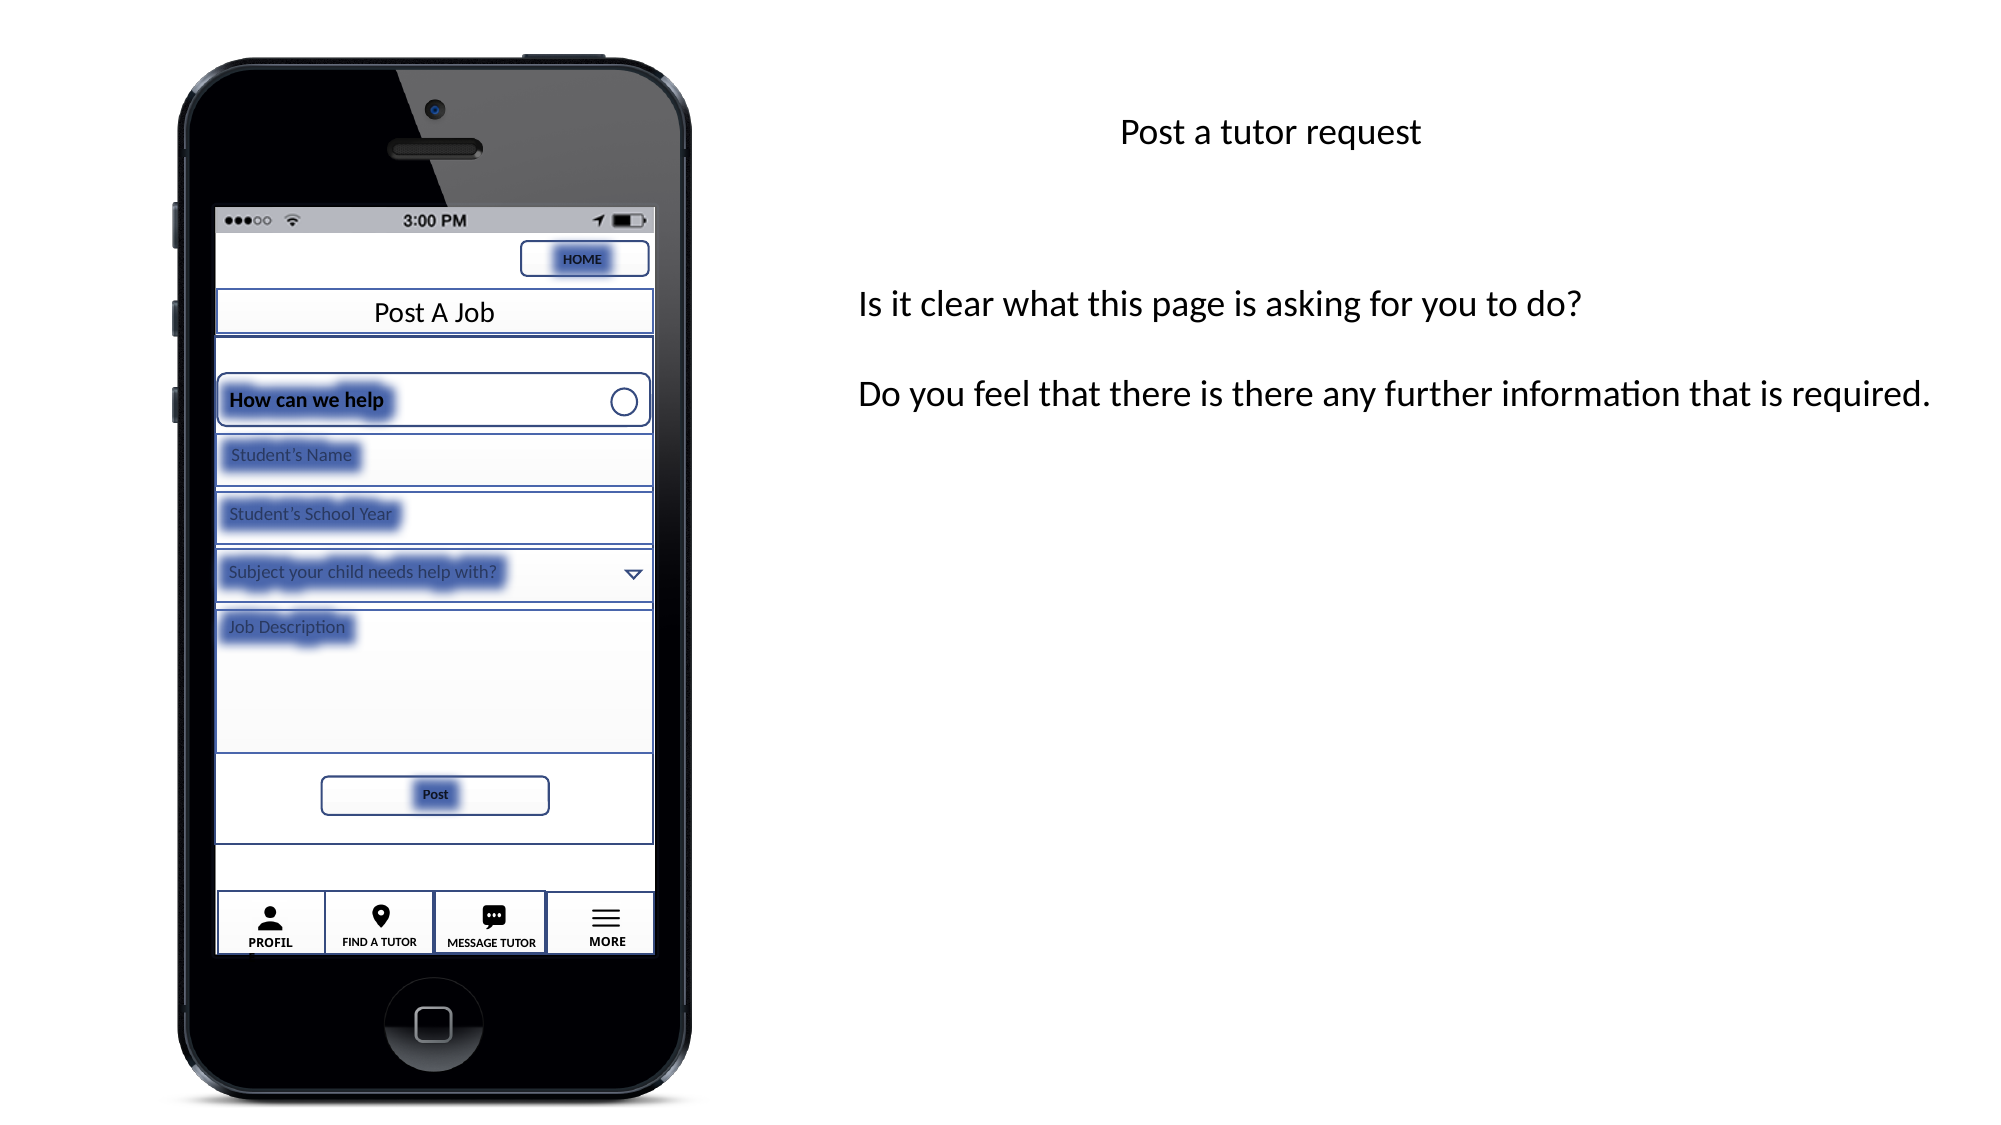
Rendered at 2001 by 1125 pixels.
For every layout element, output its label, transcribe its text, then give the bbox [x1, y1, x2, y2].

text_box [99, 0, 779, 1125]
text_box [217, 891, 654, 959]
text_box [213, 336, 653, 844]
text_box Post a tutor request [779, 99, 1772, 160]
picture [366, 902, 396, 930]
picture [481, 901, 507, 931]
text_box Is it clear what this page is asking for you to do? Do you feel that there is there any further information that is required. [843, 271, 1971, 557]
